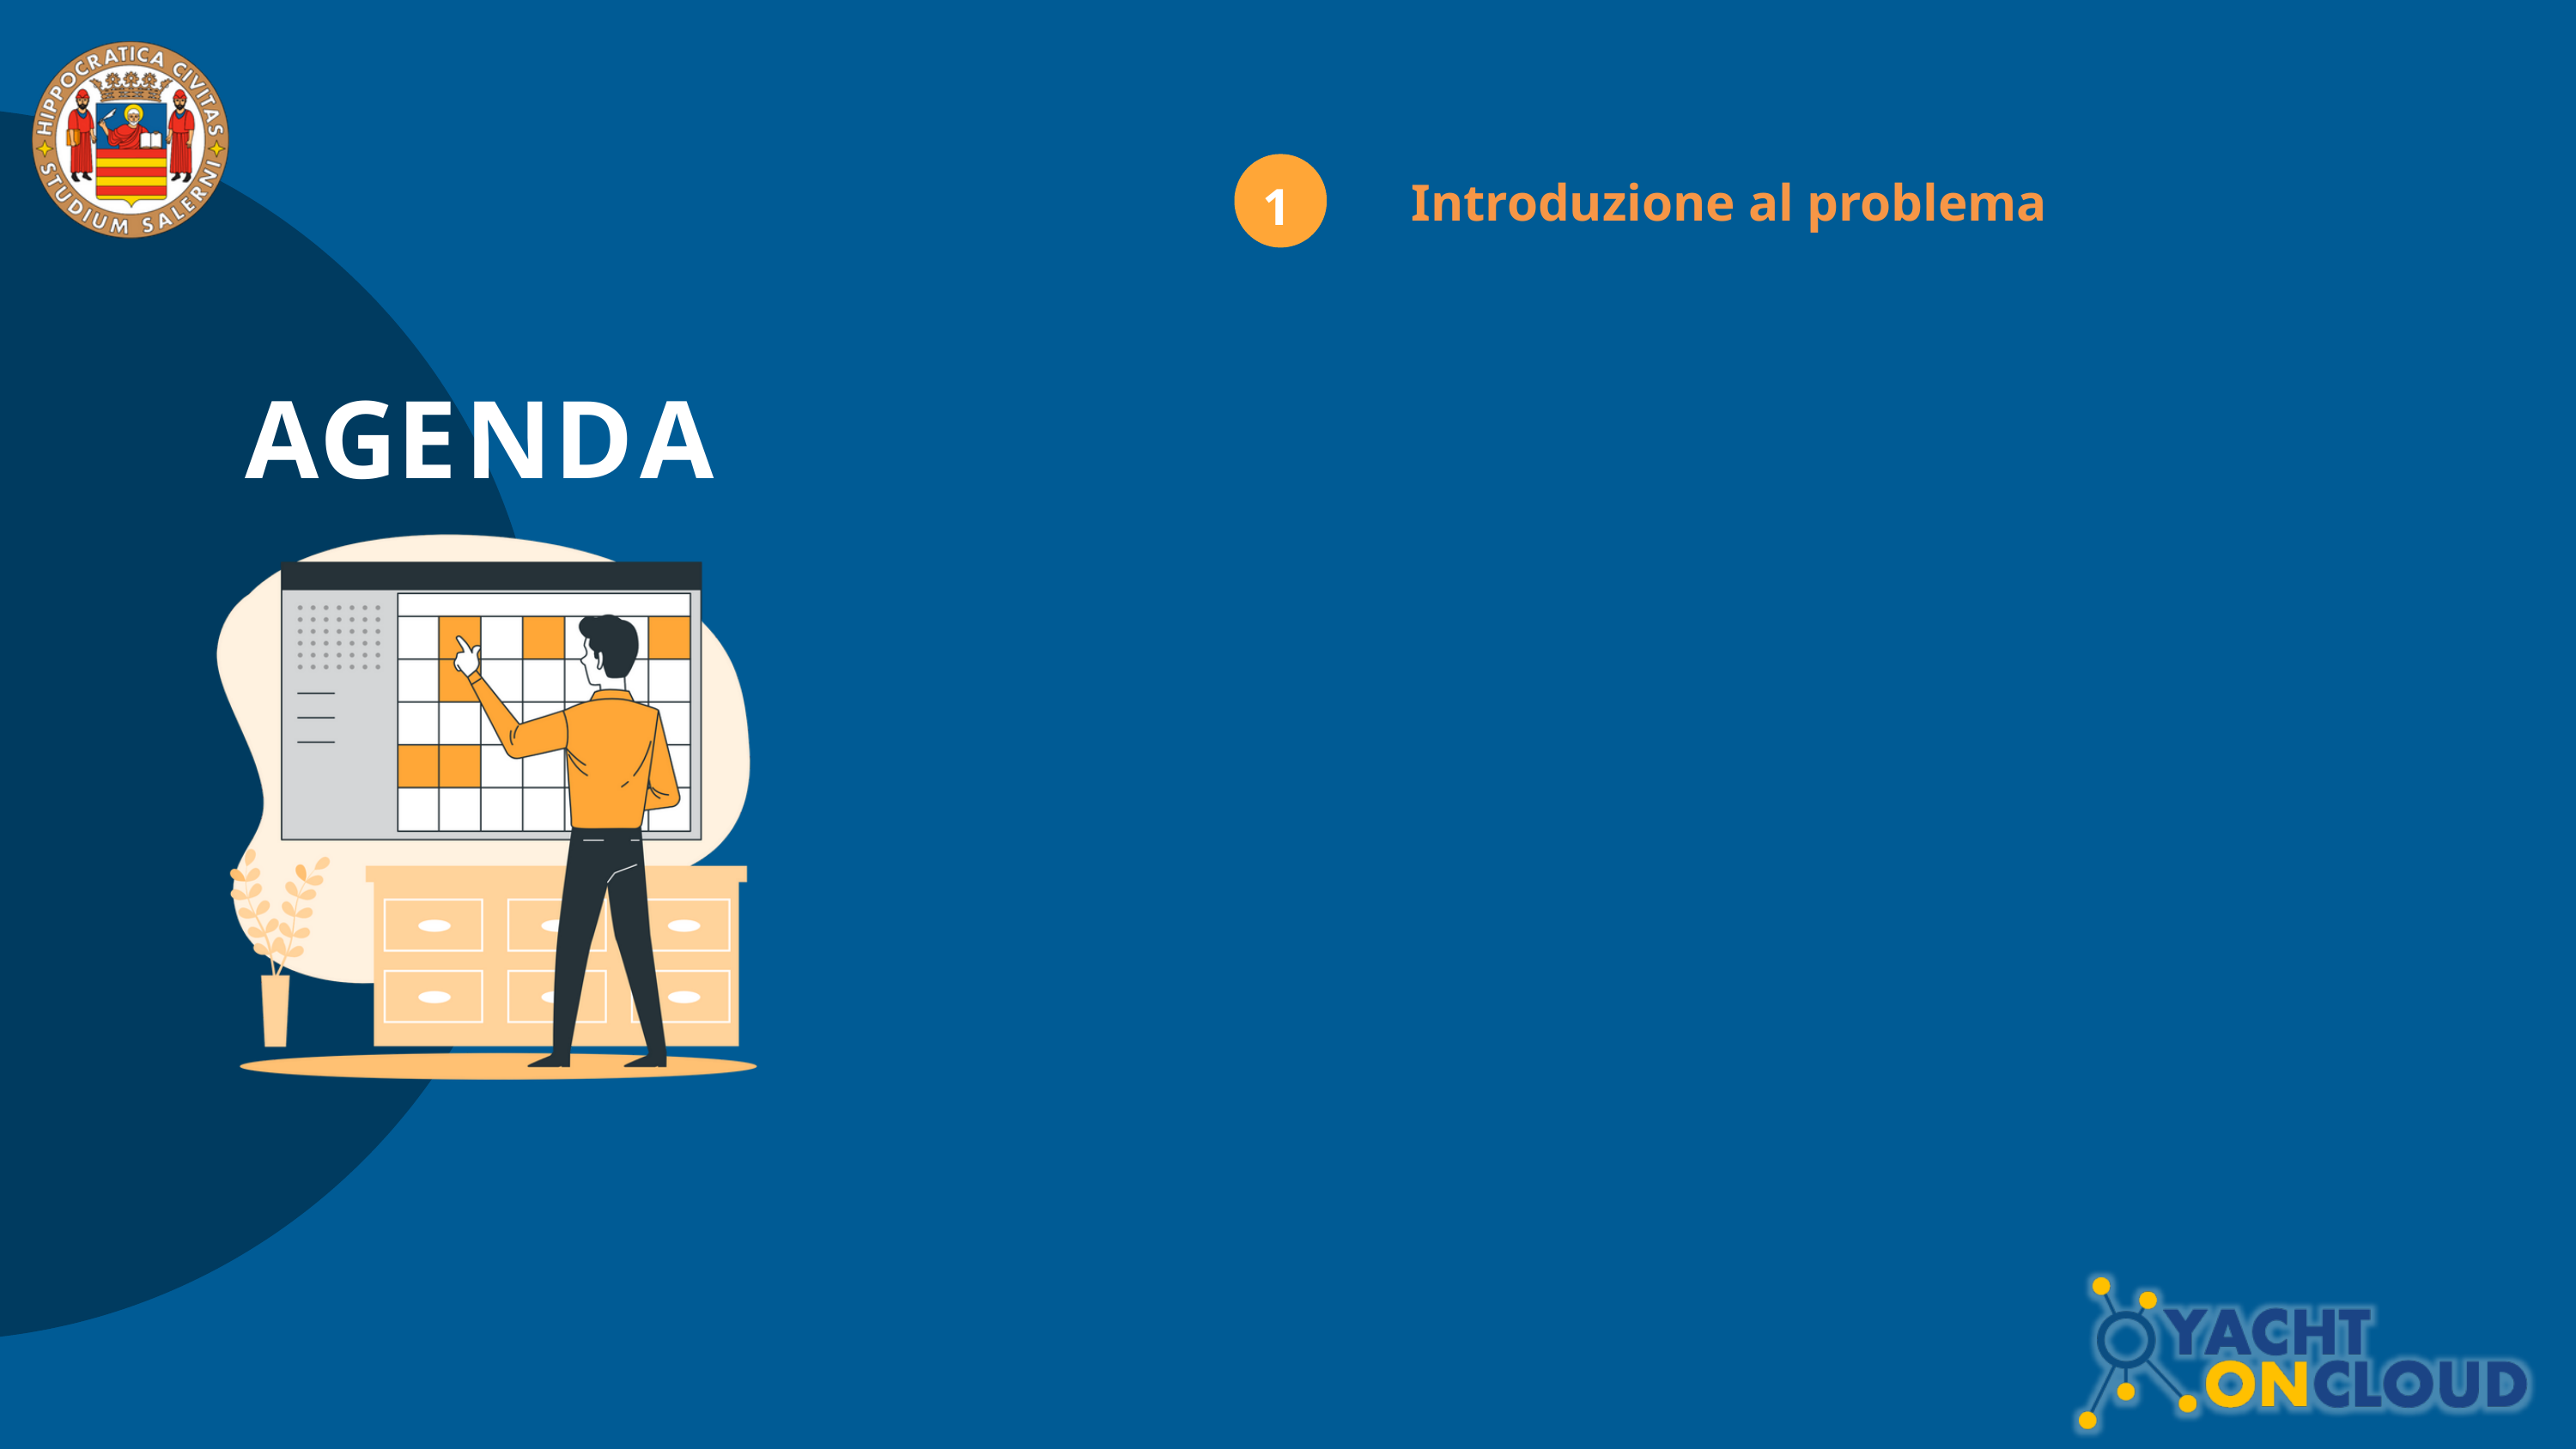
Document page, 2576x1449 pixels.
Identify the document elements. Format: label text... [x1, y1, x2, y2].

picture [31, 40, 230, 239]
picture [2079, 1277, 2566, 1449]
picture [106, 431, 844, 1168]
text_box [1234, 154, 1318, 248]
text_box [0, 111, 433, 1337]
title AGENDA [242, 369, 751, 430]
text_box Introduzione al problema [1409, 169, 2285, 232]
text_box 1 [1261, 173, 1383, 235]
